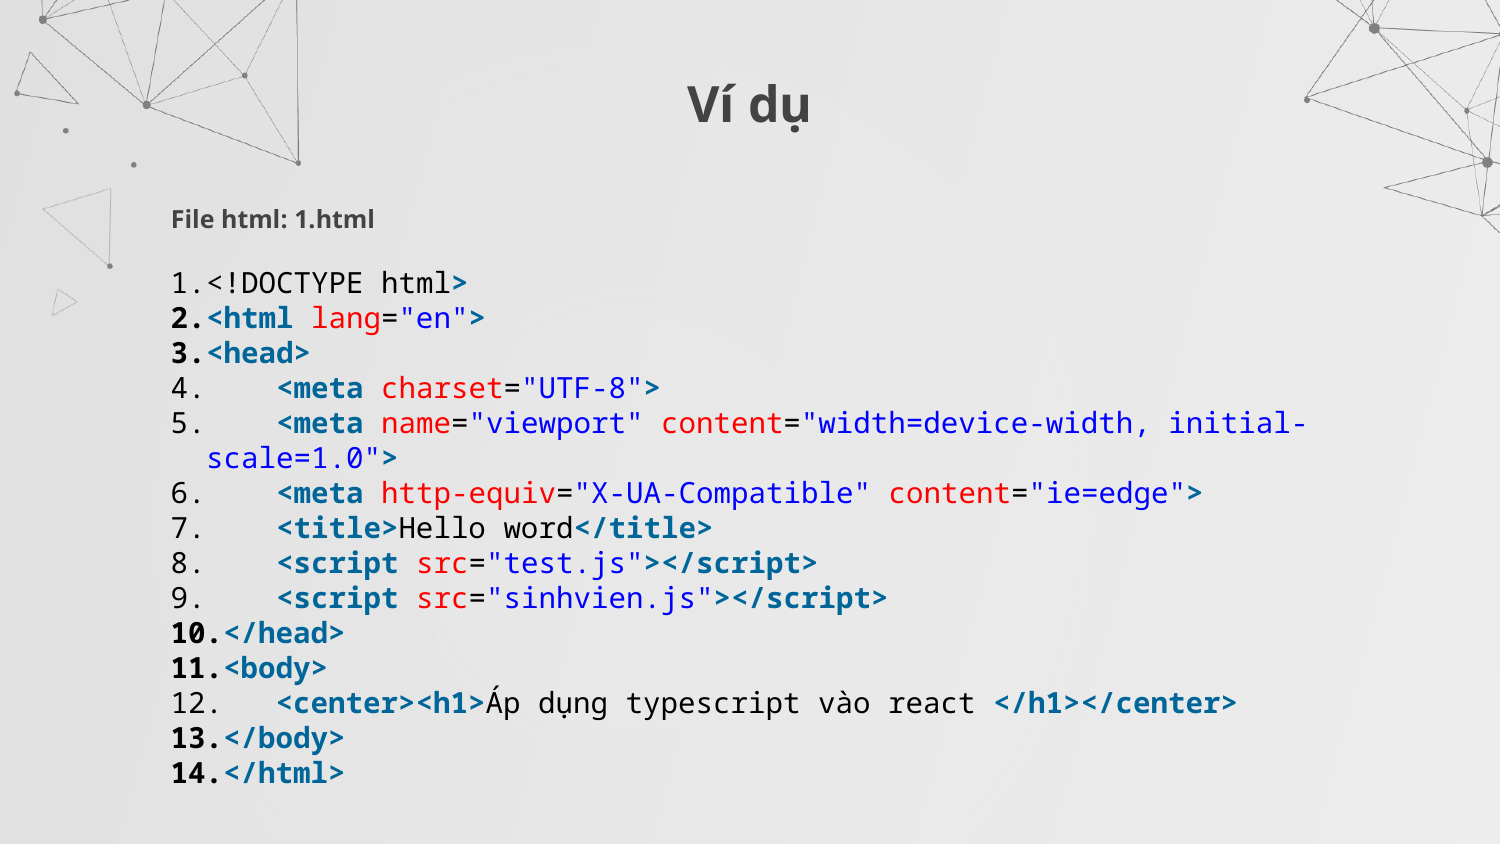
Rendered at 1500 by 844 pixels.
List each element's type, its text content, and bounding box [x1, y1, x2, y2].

title File html: 1.html [155, 178, 595, 249]
text_box <!DOCTYPE html> <html lang="en"> <head> <meta charset="UTF-8"> <meta name="viewport" content="width=device-width, initial-scale=1.0"> <meta http-equiv="X-UA-Compatible" content="ie=edge"> <title>Hello word</title> <script src="test.js"></script> <script src="sinhvien.js"></script> </head> <body> <center><h1>Áp dụng typescript vào react </h1></center> </body> </html> [155, 257, 1455, 797]
title Ví dụ [322, 57, 1178, 214]
picture [0, 0, 1500, 844]
